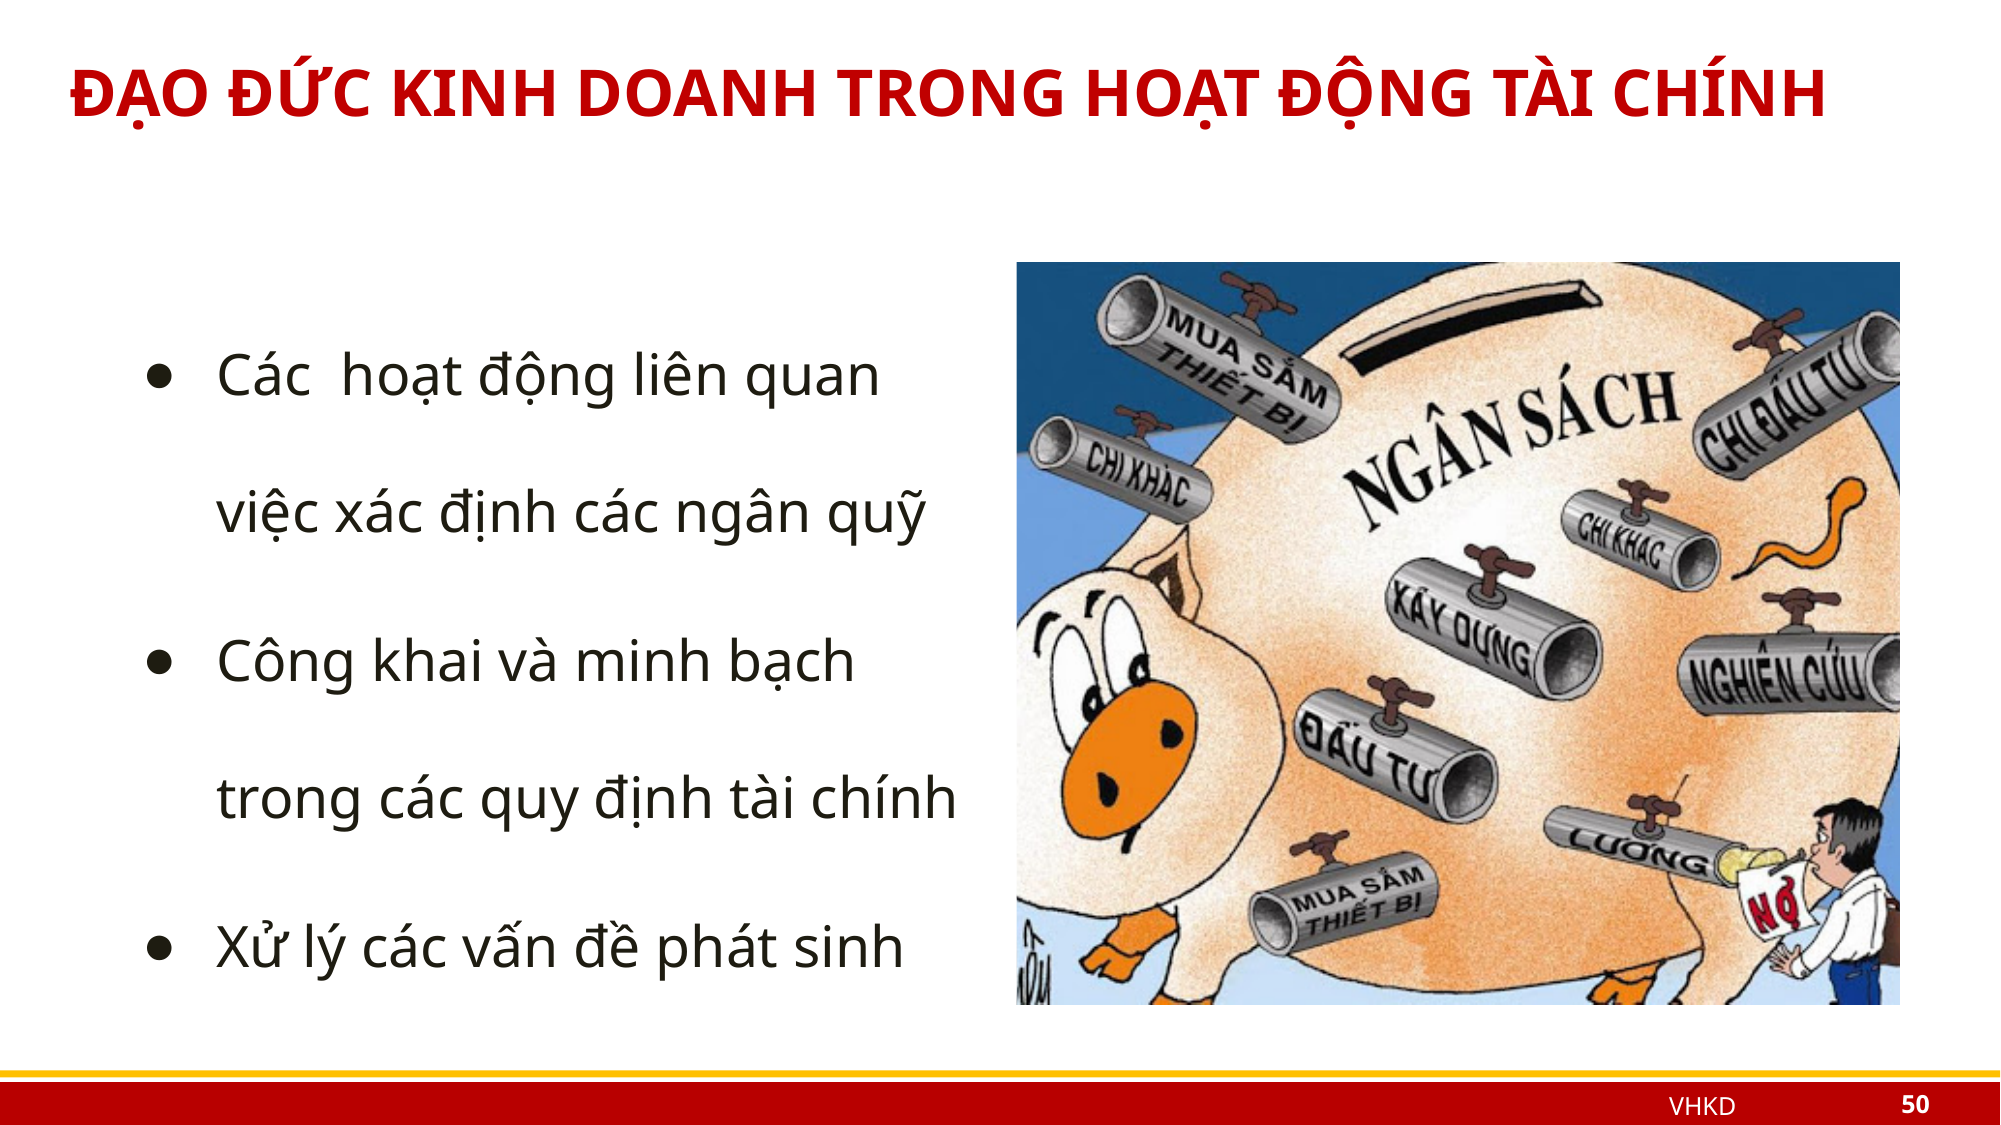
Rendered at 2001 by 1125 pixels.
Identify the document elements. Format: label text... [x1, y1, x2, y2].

picture [1016, 262, 1901, 1006]
text_box Các hoạt động liên quan việc xác định các ngân quỹ Công khai và minh bạch trong các quy định tài chính Xử lý các vấn đề phát sinh [99, 262, 984, 1005]
footer VHKD [1590, 1082, 1815, 1125]
slide_number 50 [1815, 1082, 1945, 1125]
text_box ĐẠO ĐỨC KINH DOANH TRONG HOẠT ĐỘNG TÀI CHÍNH [54, 7, 1945, 185]
